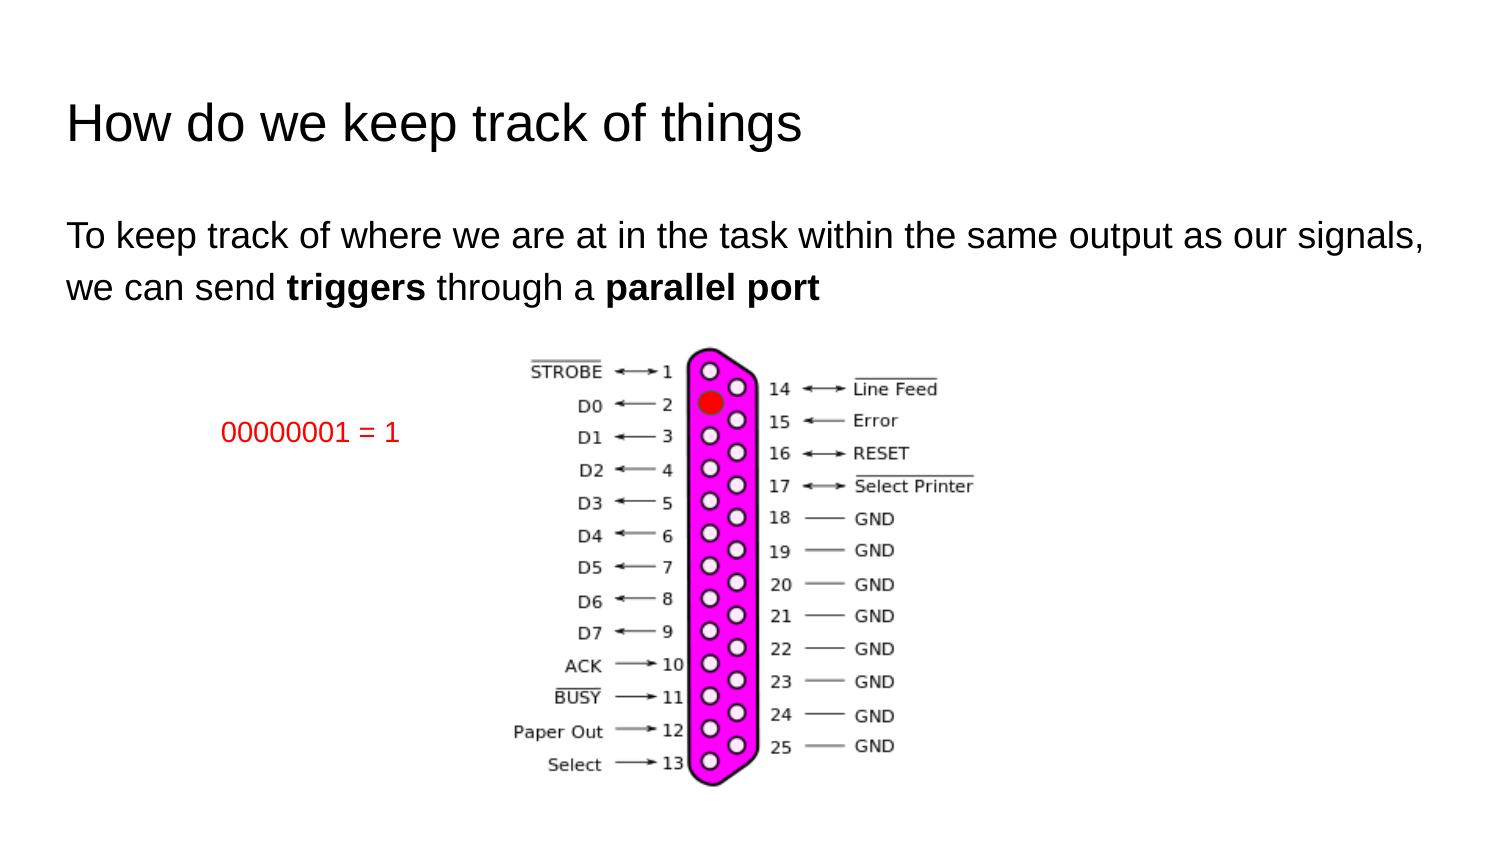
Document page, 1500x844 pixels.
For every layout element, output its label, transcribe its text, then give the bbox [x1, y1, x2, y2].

picture [476, 322, 1024, 815]
text_box 00000001 = 1 [163, 398, 458, 464]
title How do we keep track of things [51, 72, 1449, 167]
text_box [89, 408, 470, 474]
list To keep track of where we are at in the task within the same output as our signals, we can send triggers through a parallel port [51, 189, 1449, 750]
